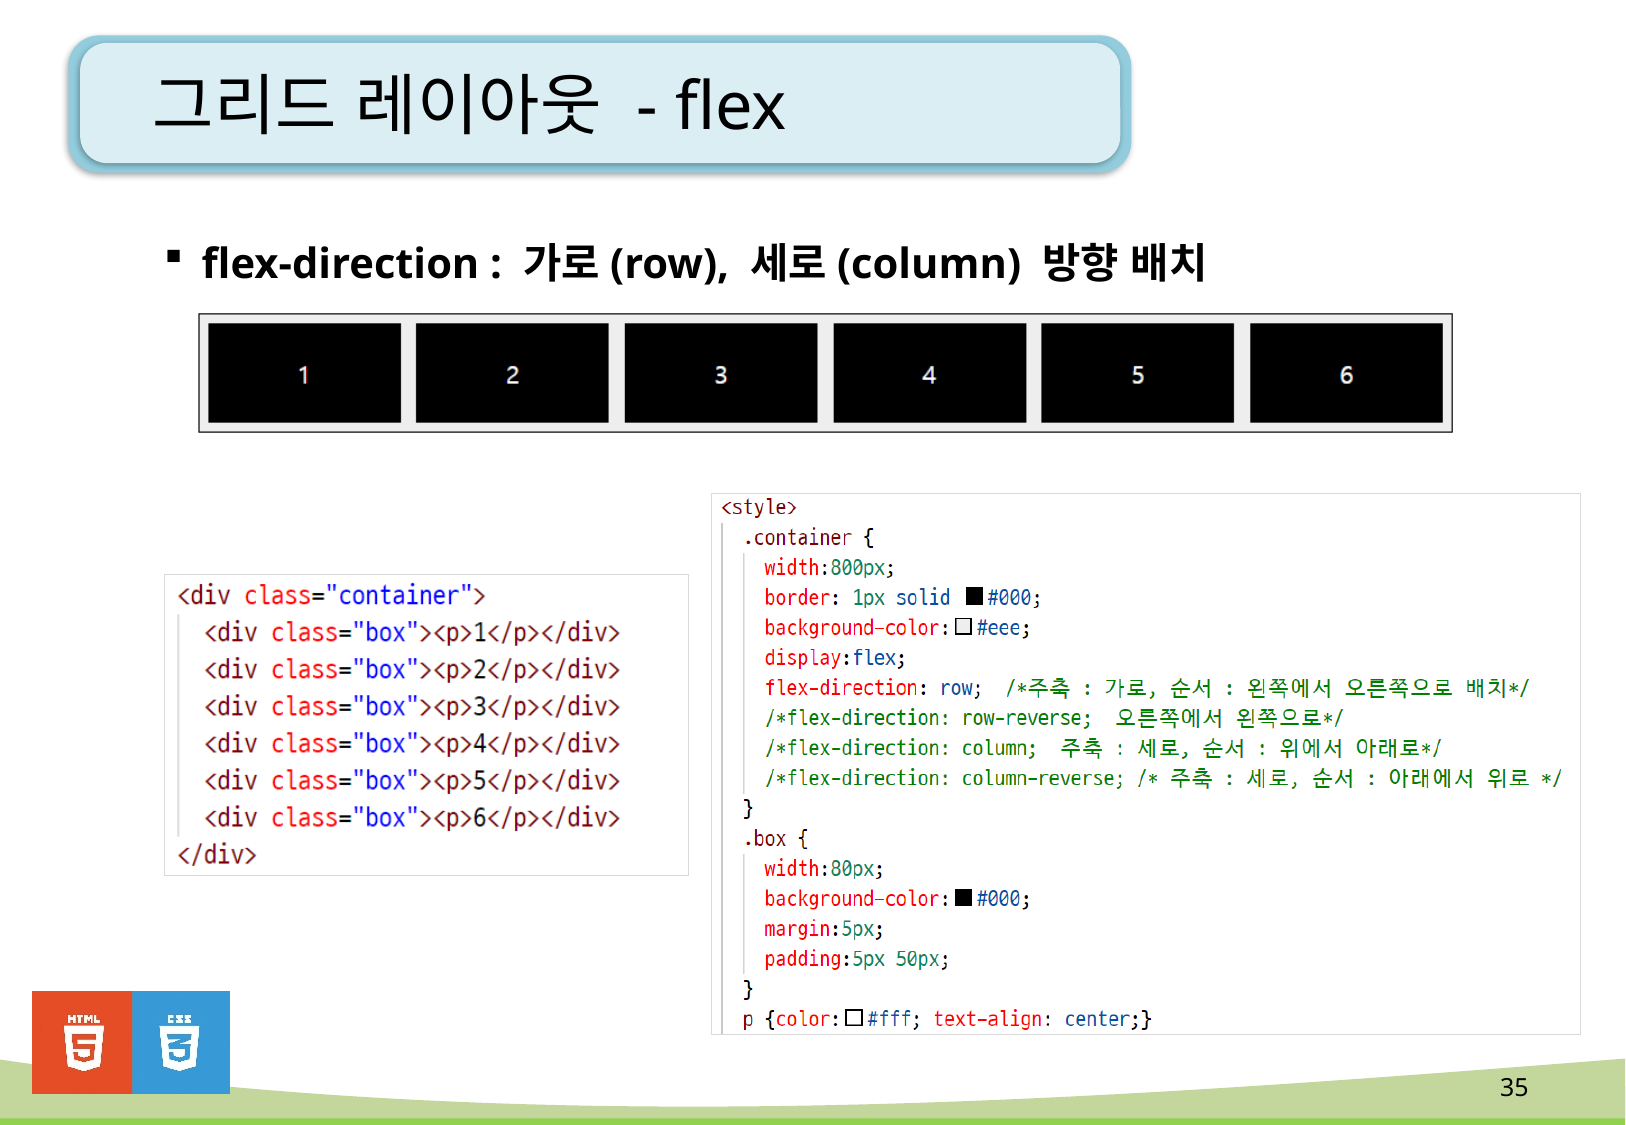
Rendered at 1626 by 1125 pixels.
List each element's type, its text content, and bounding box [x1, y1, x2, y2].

text_box flex-direction : 가로(row), 세로(column) 방향 배치 [149, 204, 1368, 303]
slide_number 35 [1452, 1058, 1544, 1119]
title 그리드 레이아웃 - flex [103, 32, 1121, 173]
picture [186, 302, 1479, 449]
picture [32, 991, 230, 1094]
picture [710, 493, 1581, 1035]
picture [164, 573, 689, 876]
